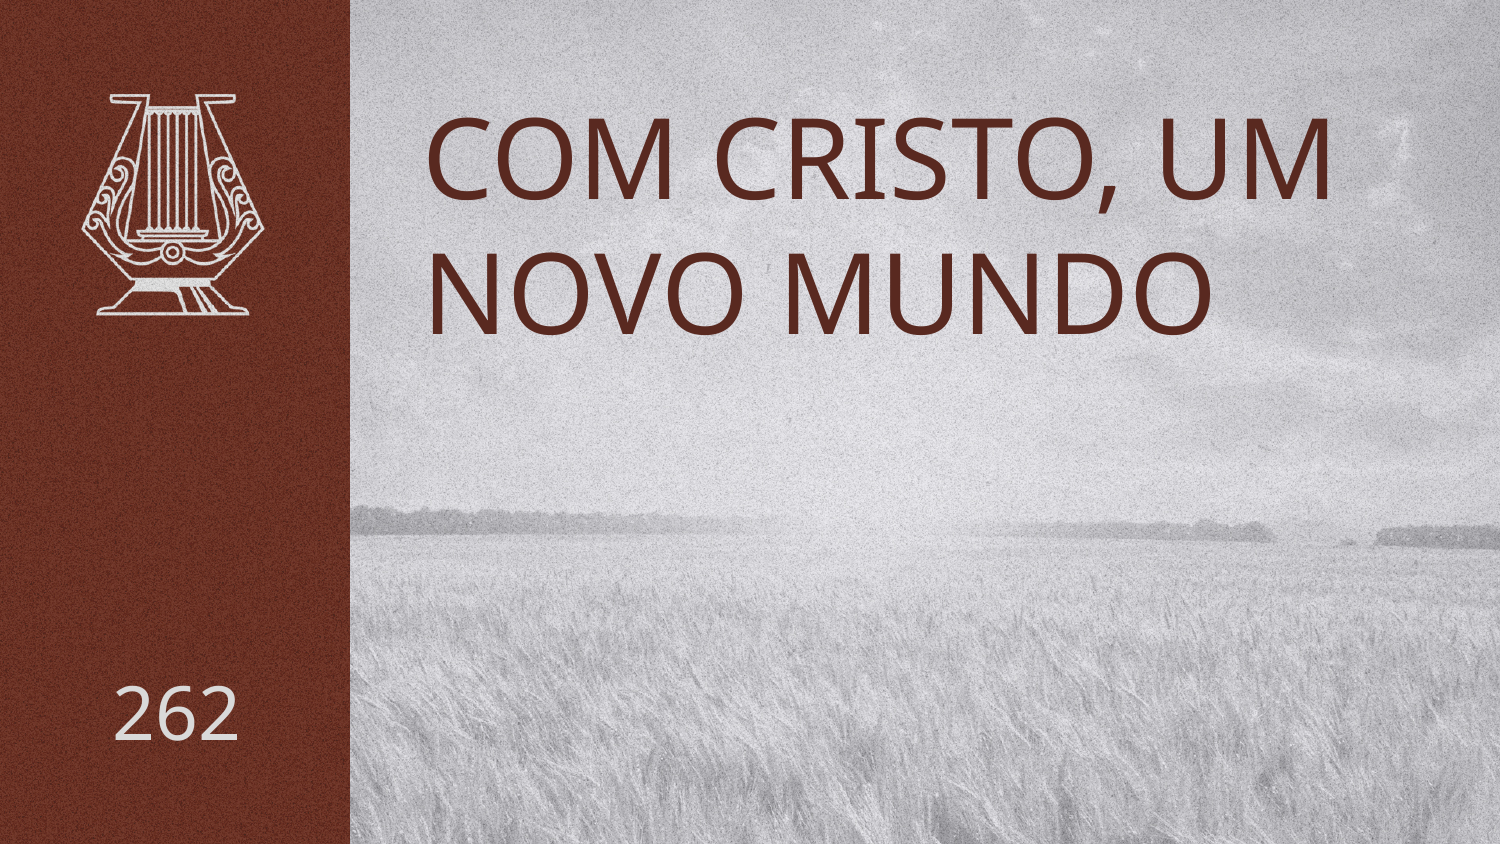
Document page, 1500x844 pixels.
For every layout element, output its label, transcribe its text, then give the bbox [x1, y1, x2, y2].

title COM CRISTO, UM NOVO MUNDO [407, 79, 1447, 777]
picture [0, 0, 1500, 844]
list 262 [76, 658, 278, 765]
